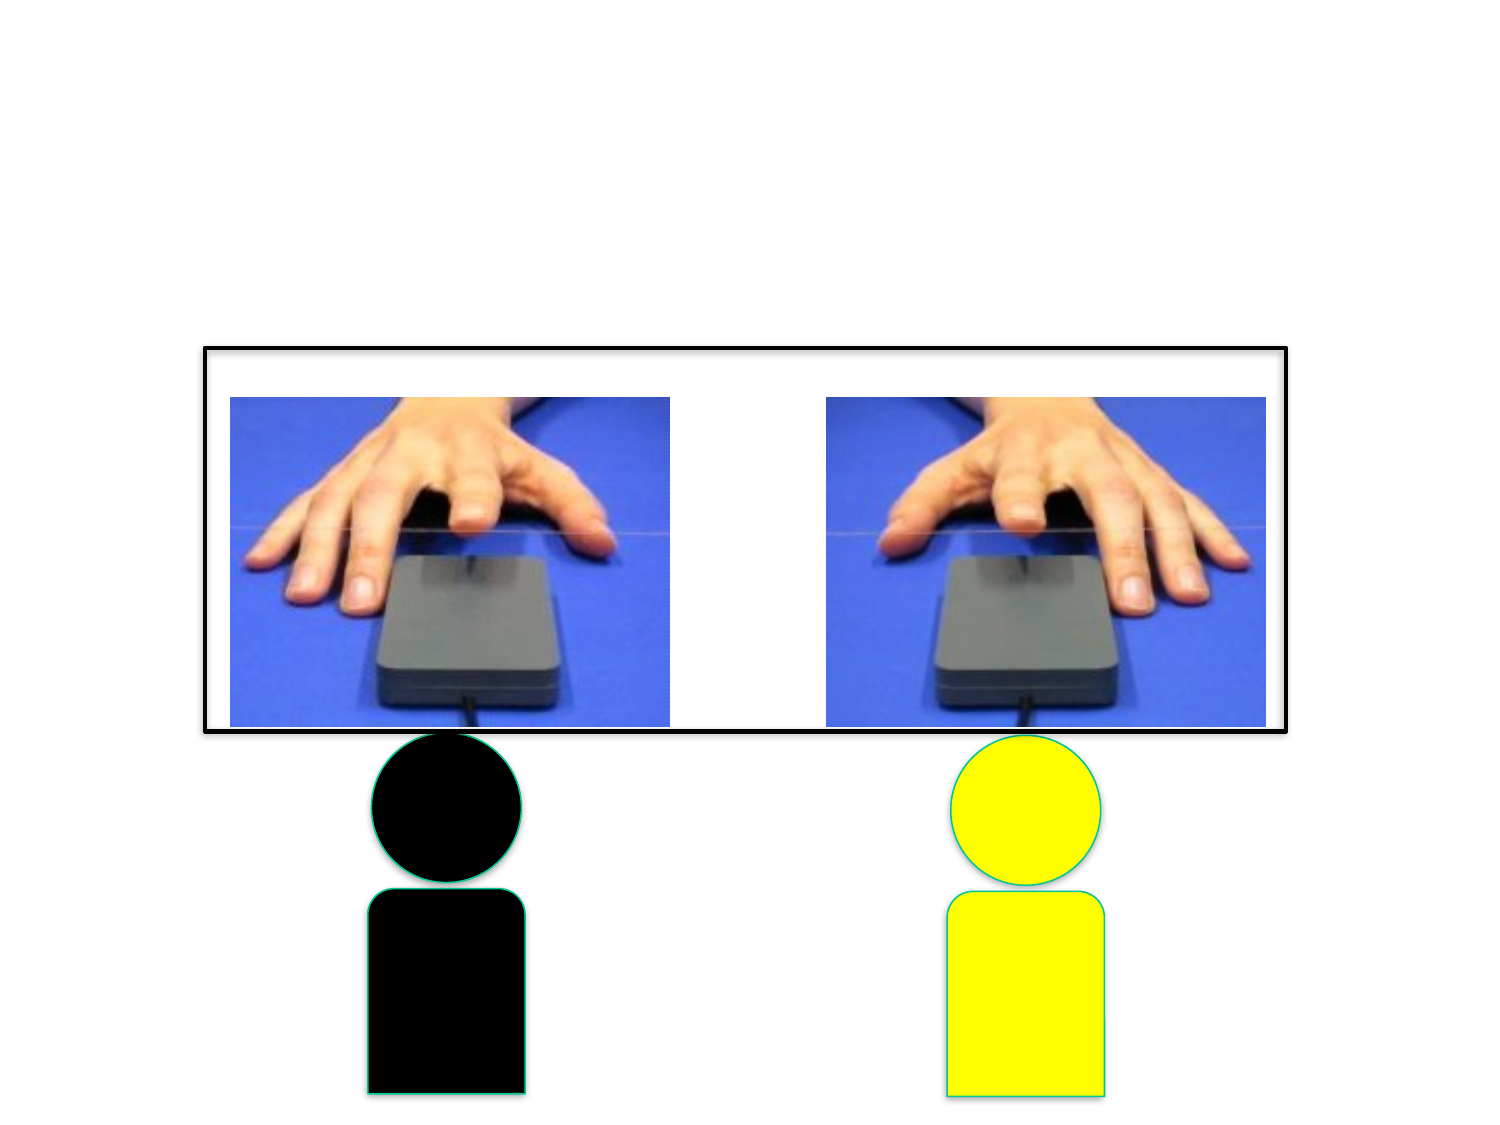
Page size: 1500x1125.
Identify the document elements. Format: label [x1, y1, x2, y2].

picture [229, 397, 670, 728]
text_box [204, 347, 1287, 732]
text_box [946, 890, 1106, 1098]
text_box [370, 740, 523, 884]
text_box [367, 887, 526, 1095]
picture [825, 397, 1266, 728]
text_box [949, 740, 1102, 887]
